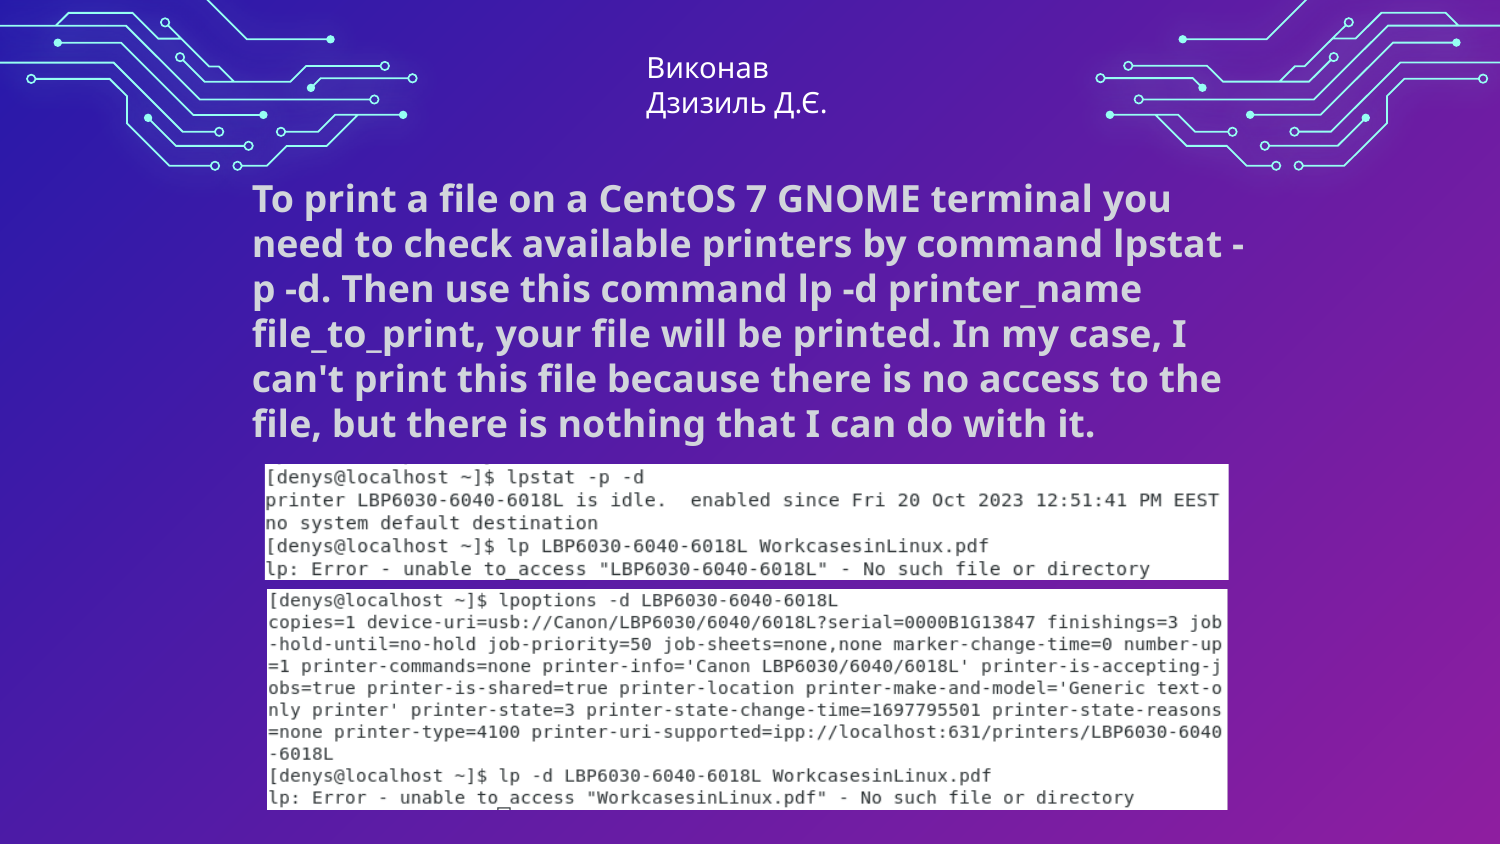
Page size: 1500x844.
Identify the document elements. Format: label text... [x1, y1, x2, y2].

picture [264, 464, 1229, 580]
text_box Виконав Дзизиль Д.Є. [631, 41, 882, 127]
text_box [1207, 0, 1403, 284]
picture [266, 589, 1228, 810]
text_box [111, 0, 307, 283]
text_box To print a file on a CentOS 7 GNOME terminal you need to check available printers by command lpstat -p -d. Then use this command lp -d printer_name file_to_print, your file will be printed. In my case, I can't print this file because there is no access to the file, but there is nothing that I can do with it. [237, 168, 1278, 453]
